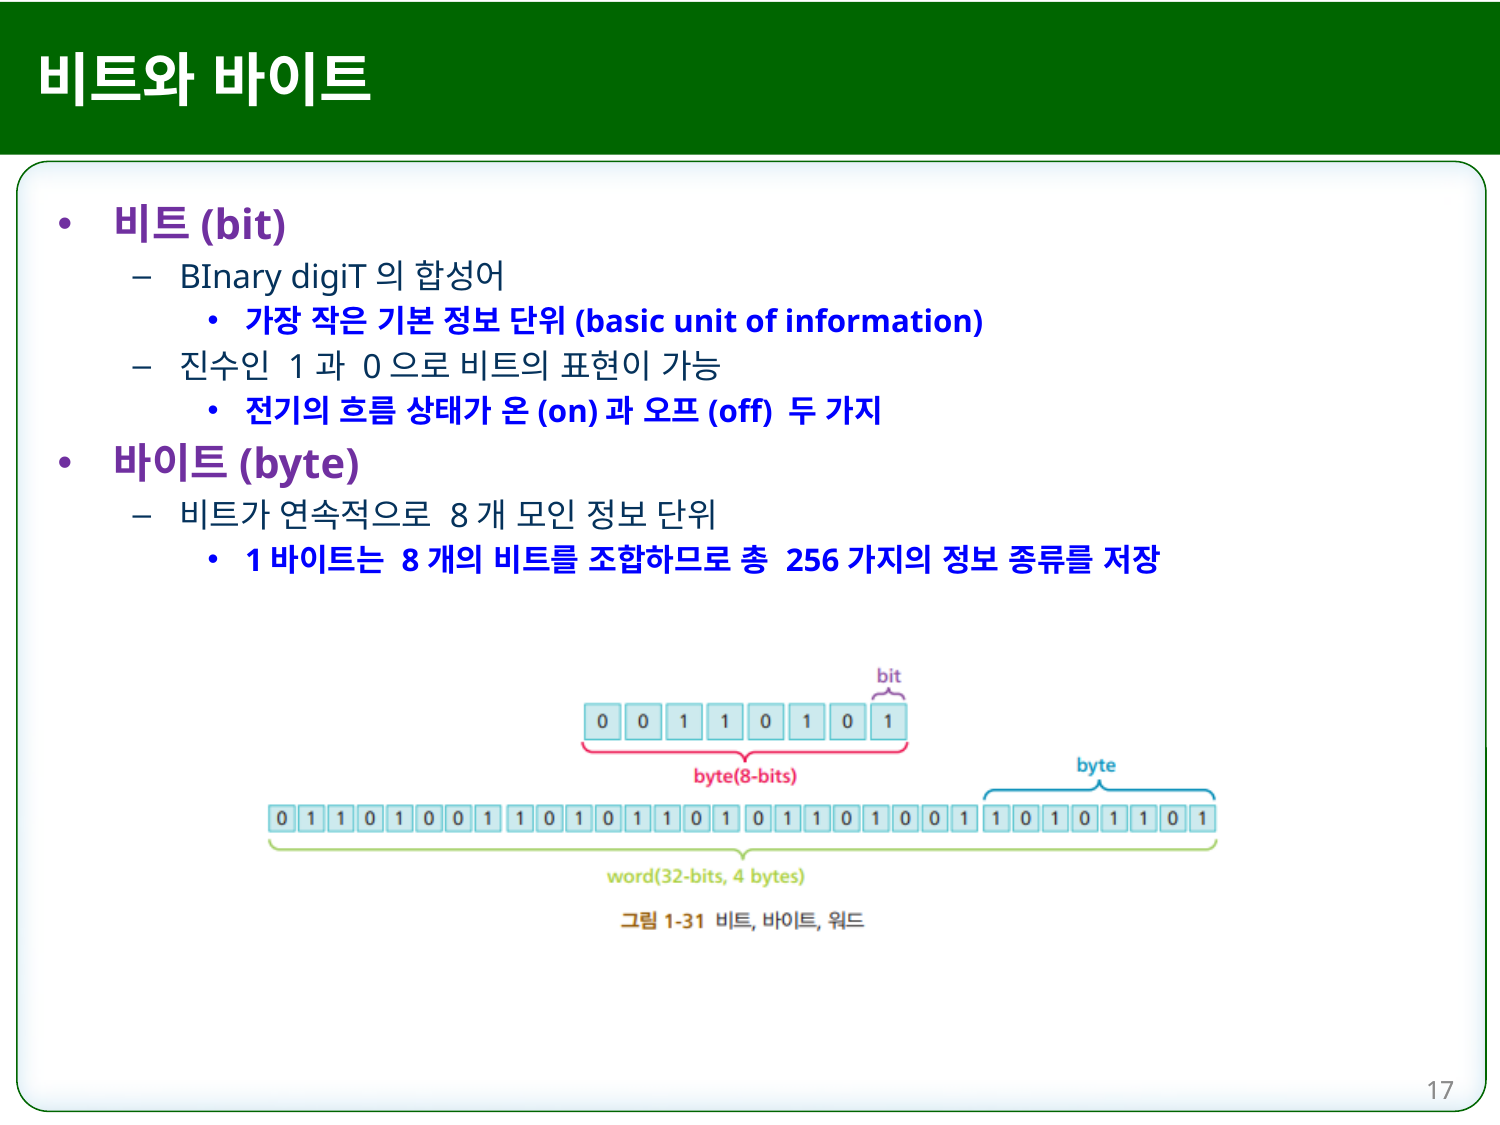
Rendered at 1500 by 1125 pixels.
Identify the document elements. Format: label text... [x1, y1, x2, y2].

list 비트(bit) BInary digiT의 합성어 가장 작은 기본 정보 단위(basic unit of information) 진수인 1과 0으로 비트의 표현이 가능 전기의 흐름 상태가 온(on)과 오프(off) 두 가지 바이트(byte) 비트가 연속적으로 8개 모인 정보 단위 1바이트는 8개의 비트를 조합하므로 총 256가지의 정보 종류를 저장 [42, 190, 1454, 1065]
picture [258, 653, 1238, 945]
title 비트와 바이트 [21, 40, 1476, 115]
slide_number 17 [1119, 1071, 1470, 1112]
